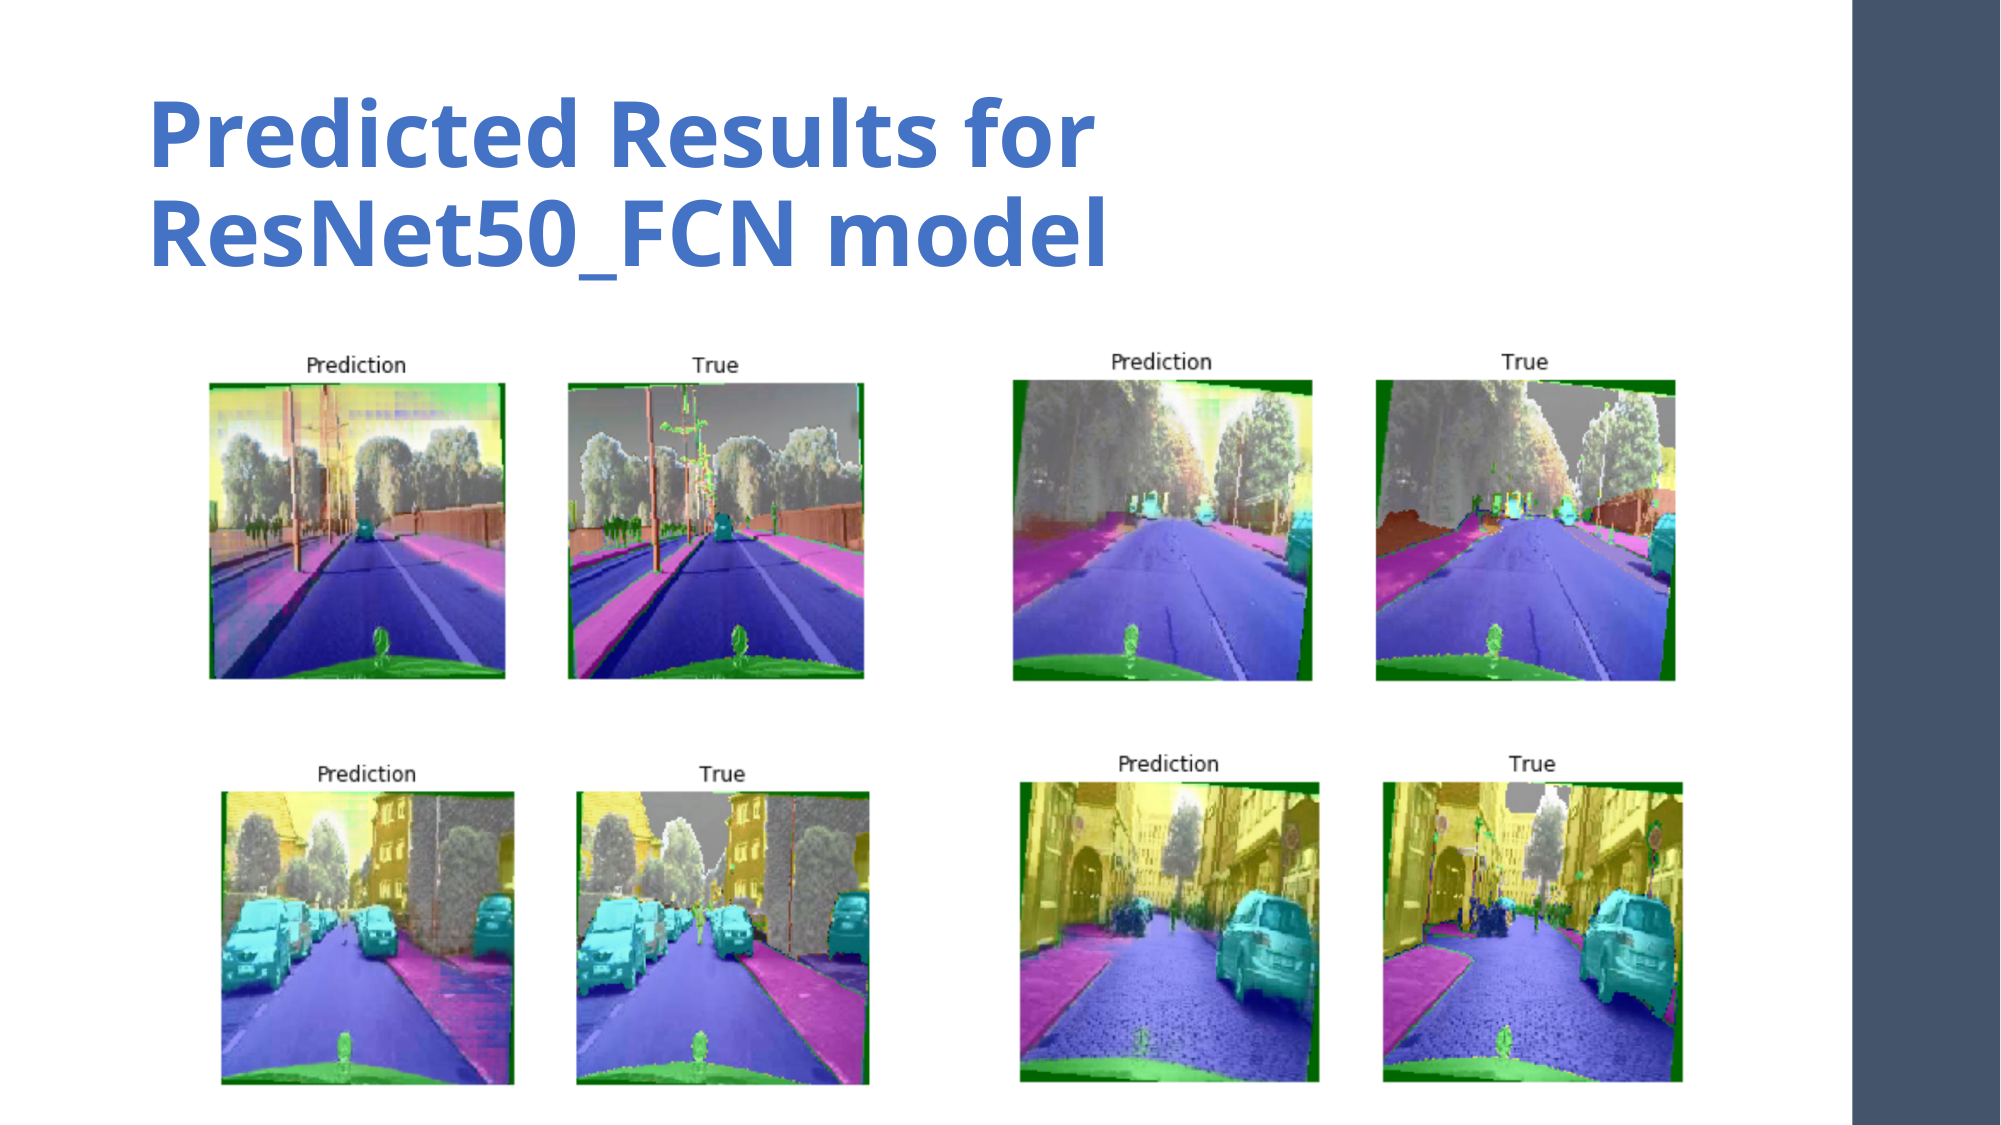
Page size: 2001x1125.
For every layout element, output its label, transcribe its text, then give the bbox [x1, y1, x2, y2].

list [182, 337, 897, 708]
title Predicted Results for ResNet50_FCN model [130, 59, 1721, 294]
picture [187, 751, 891, 1106]
picture [981, 735, 1706, 1106]
picture [981, 334, 1697, 711]
